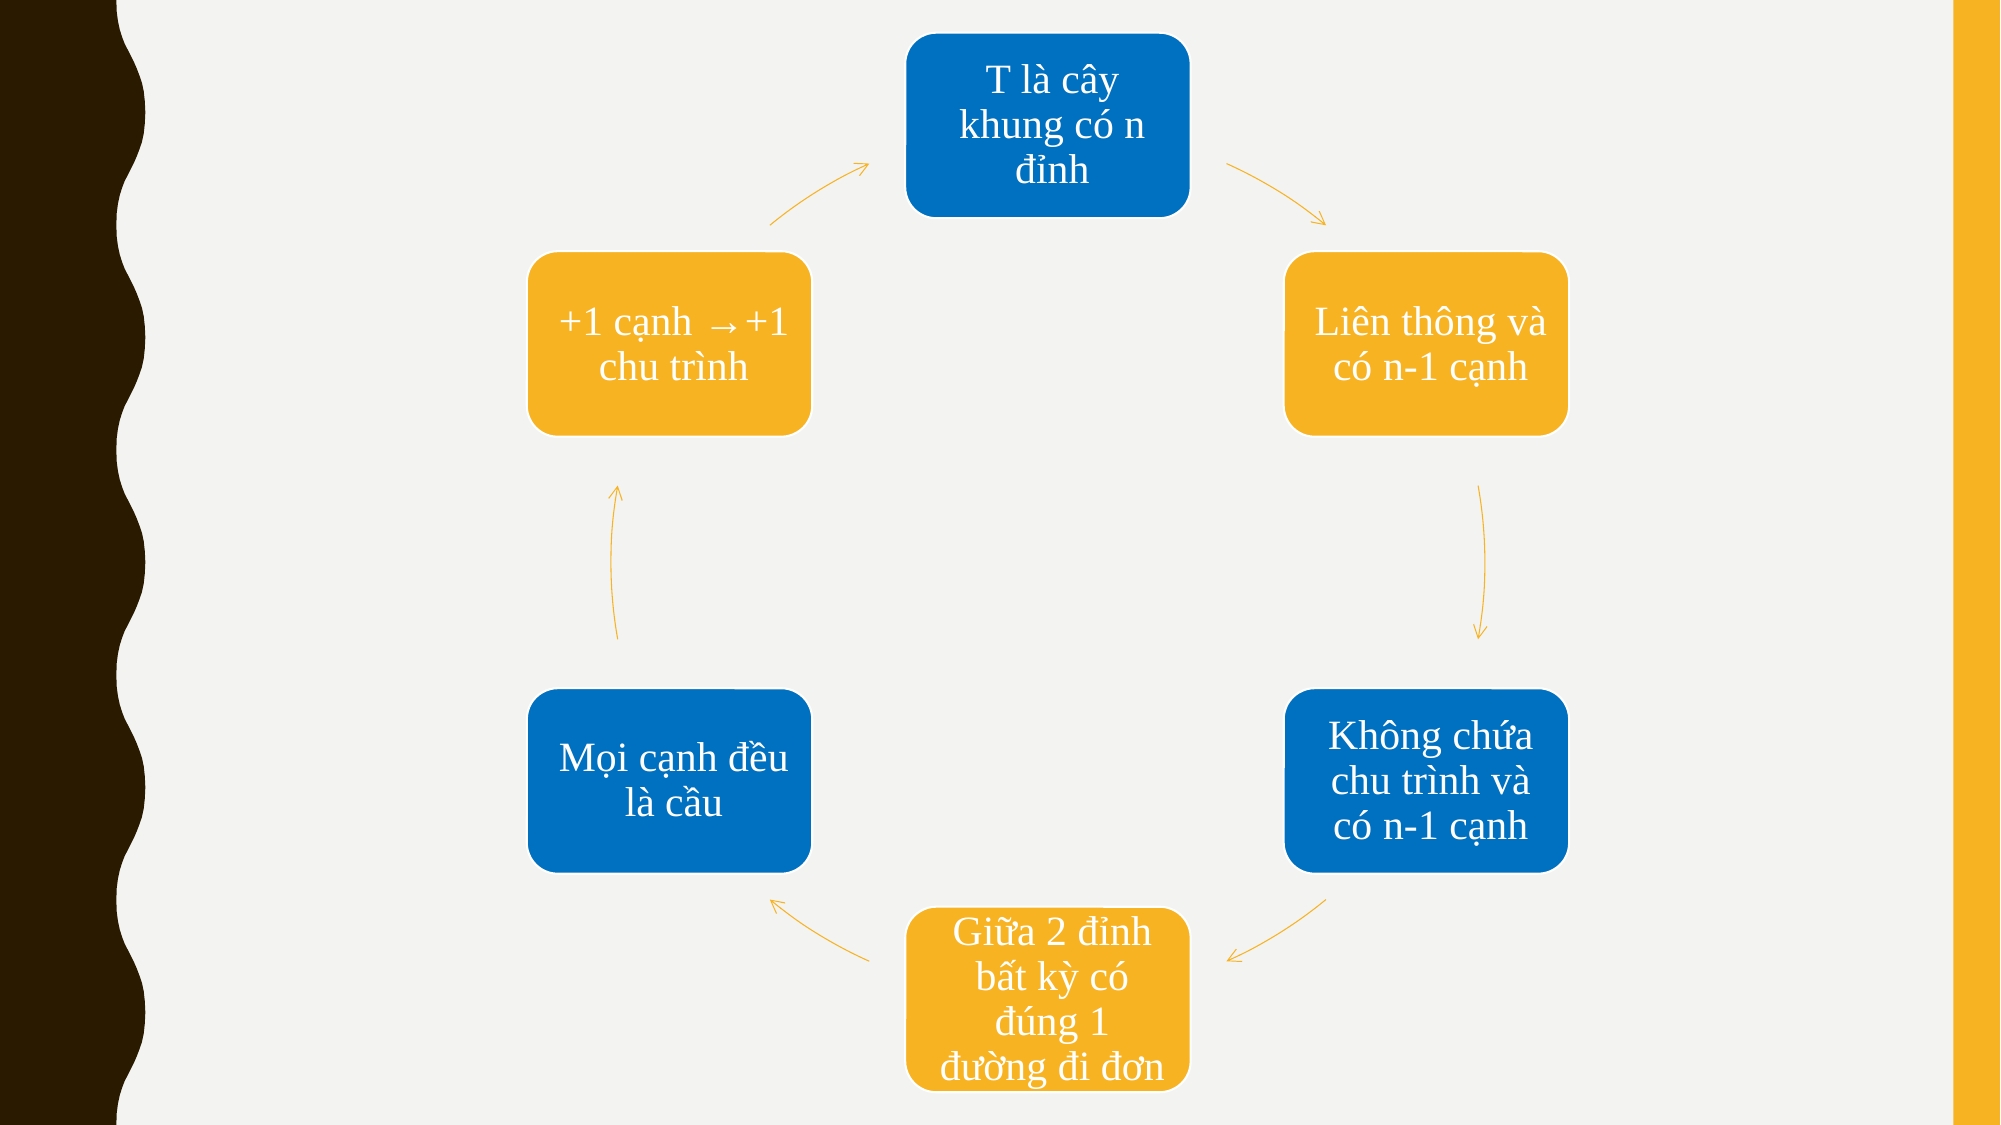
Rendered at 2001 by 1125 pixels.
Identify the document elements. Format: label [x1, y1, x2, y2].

list [145, 32, 1950, 1093]
